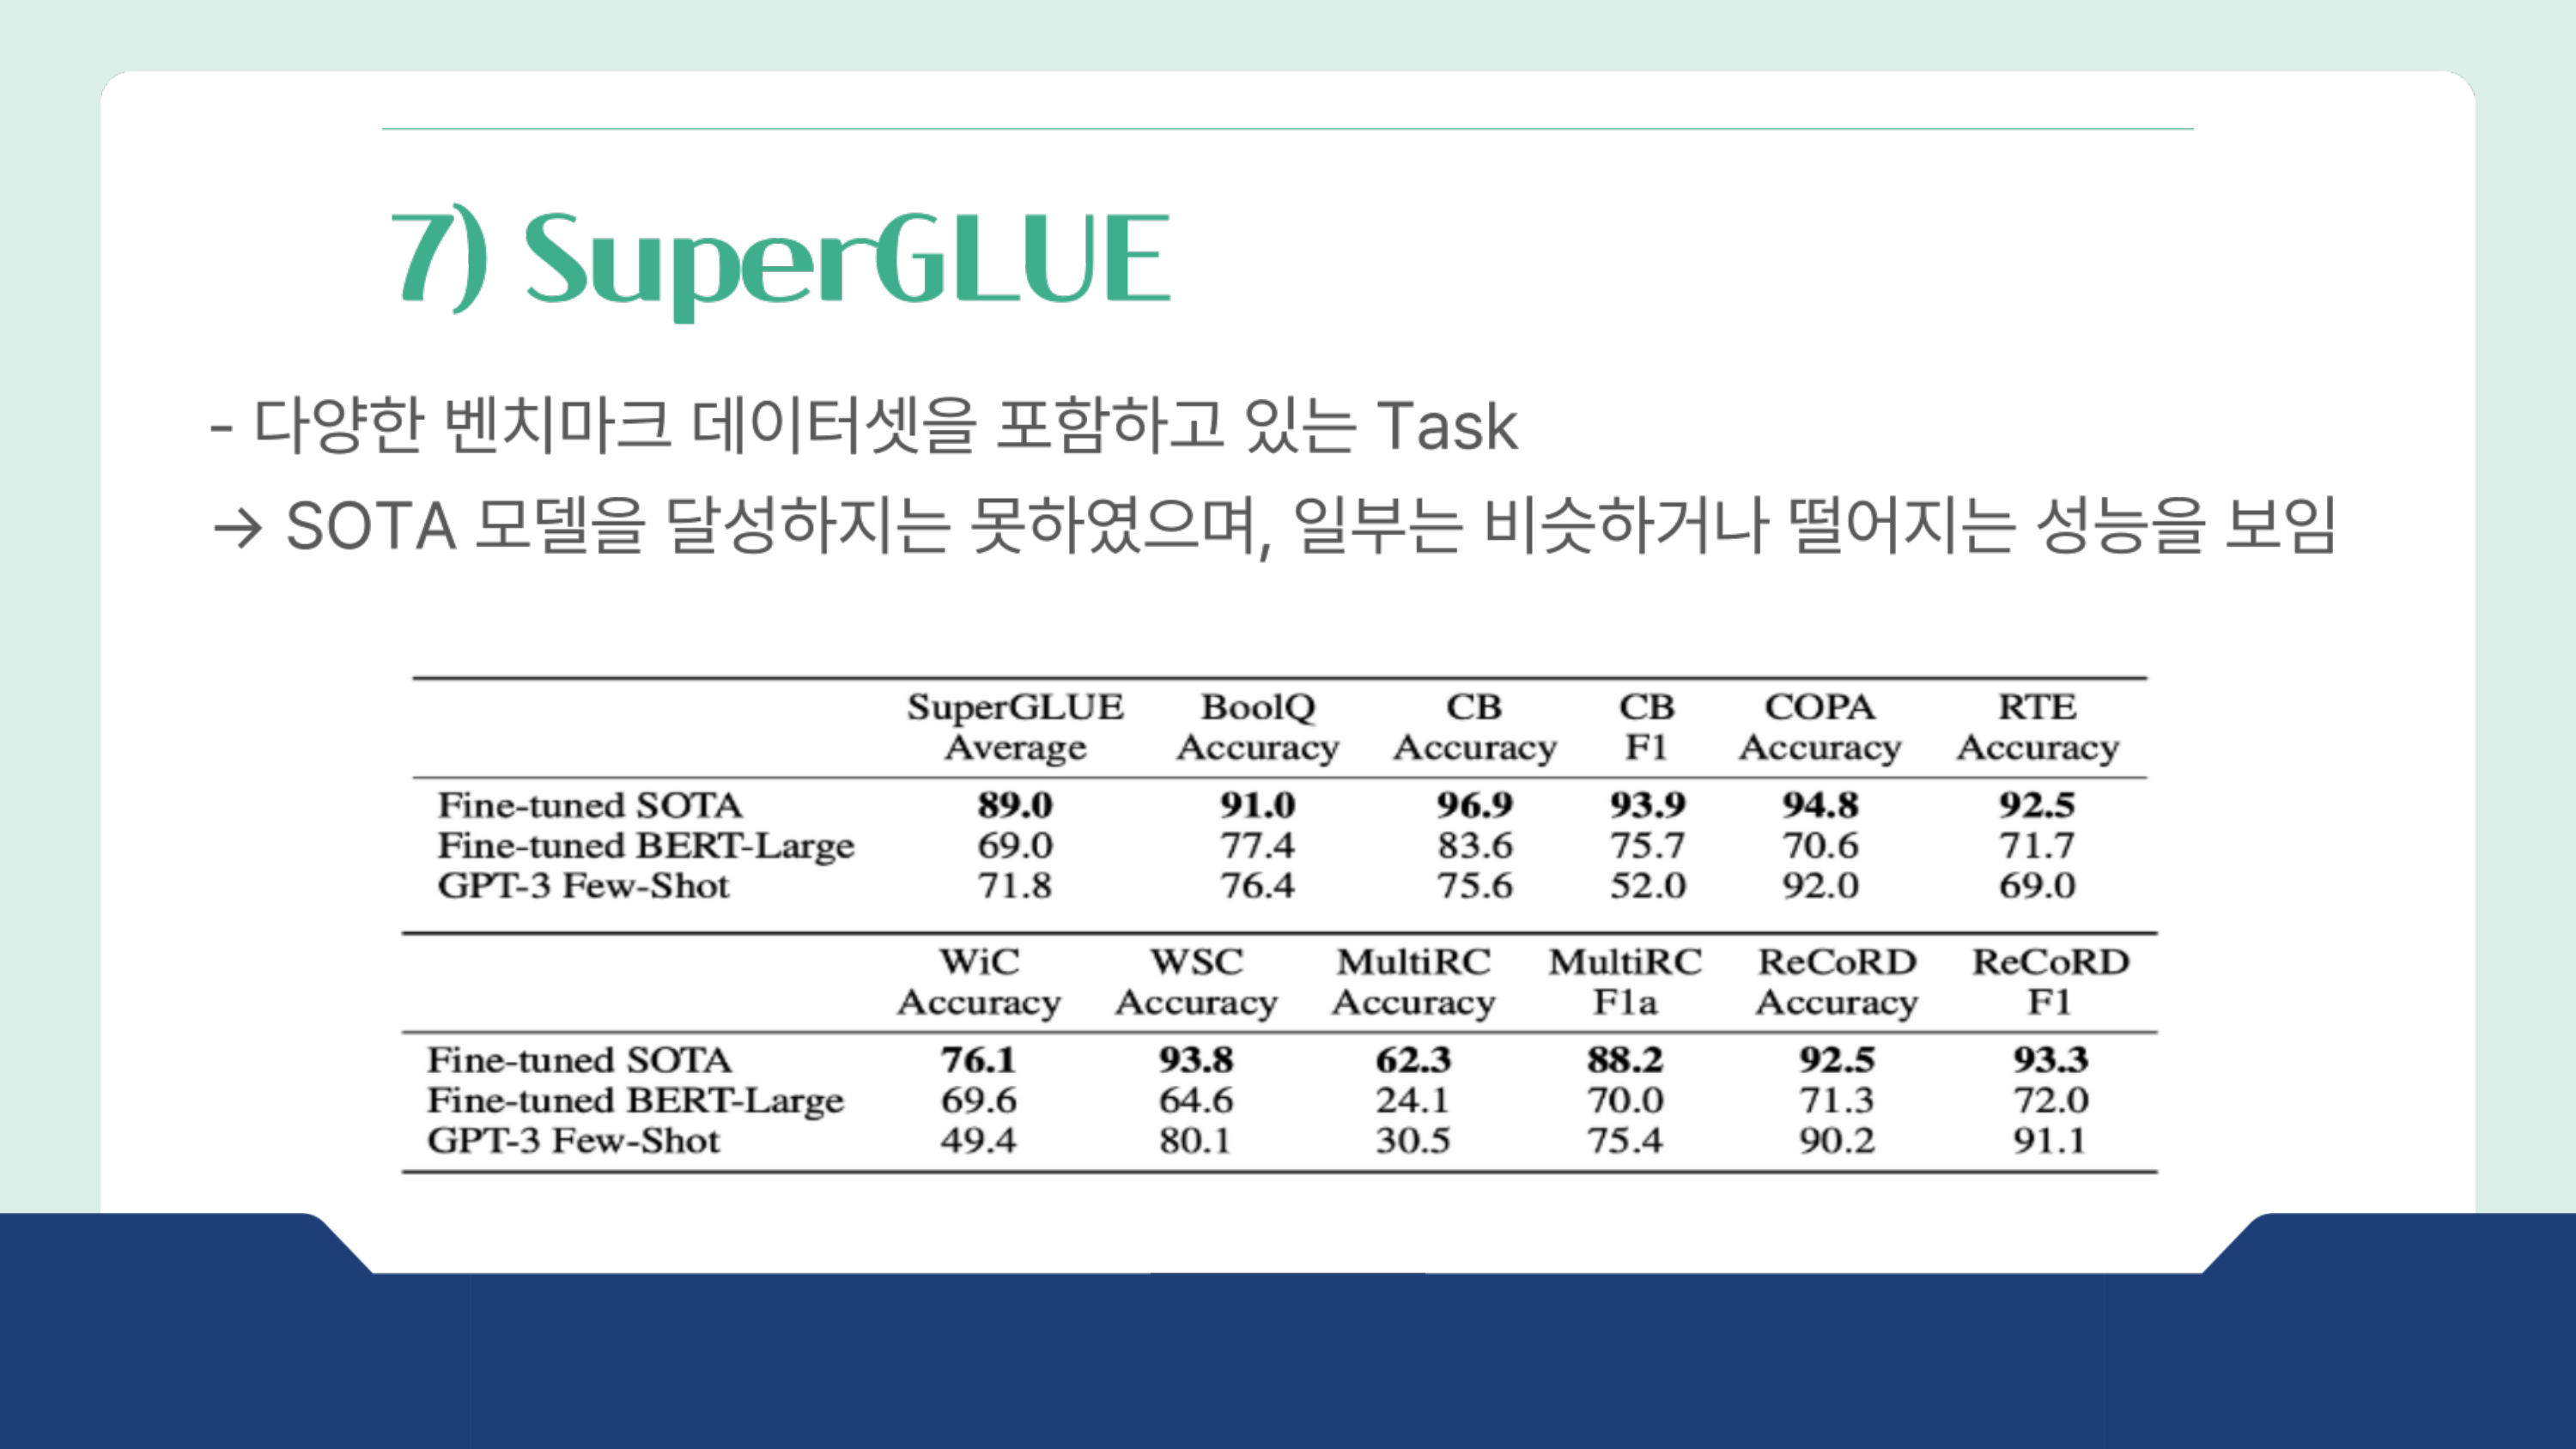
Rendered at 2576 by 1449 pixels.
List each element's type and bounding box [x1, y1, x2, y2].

text_box [390, 642, 2194, 1214]
text_box [1151, 1213, 2576, 1449]
picture [185, 117, 2401, 633]
text_box [0, 1213, 1146, 1449]
text_box [1290, 128, 2194, 131]
text_box [100, 71, 2476, 1213]
